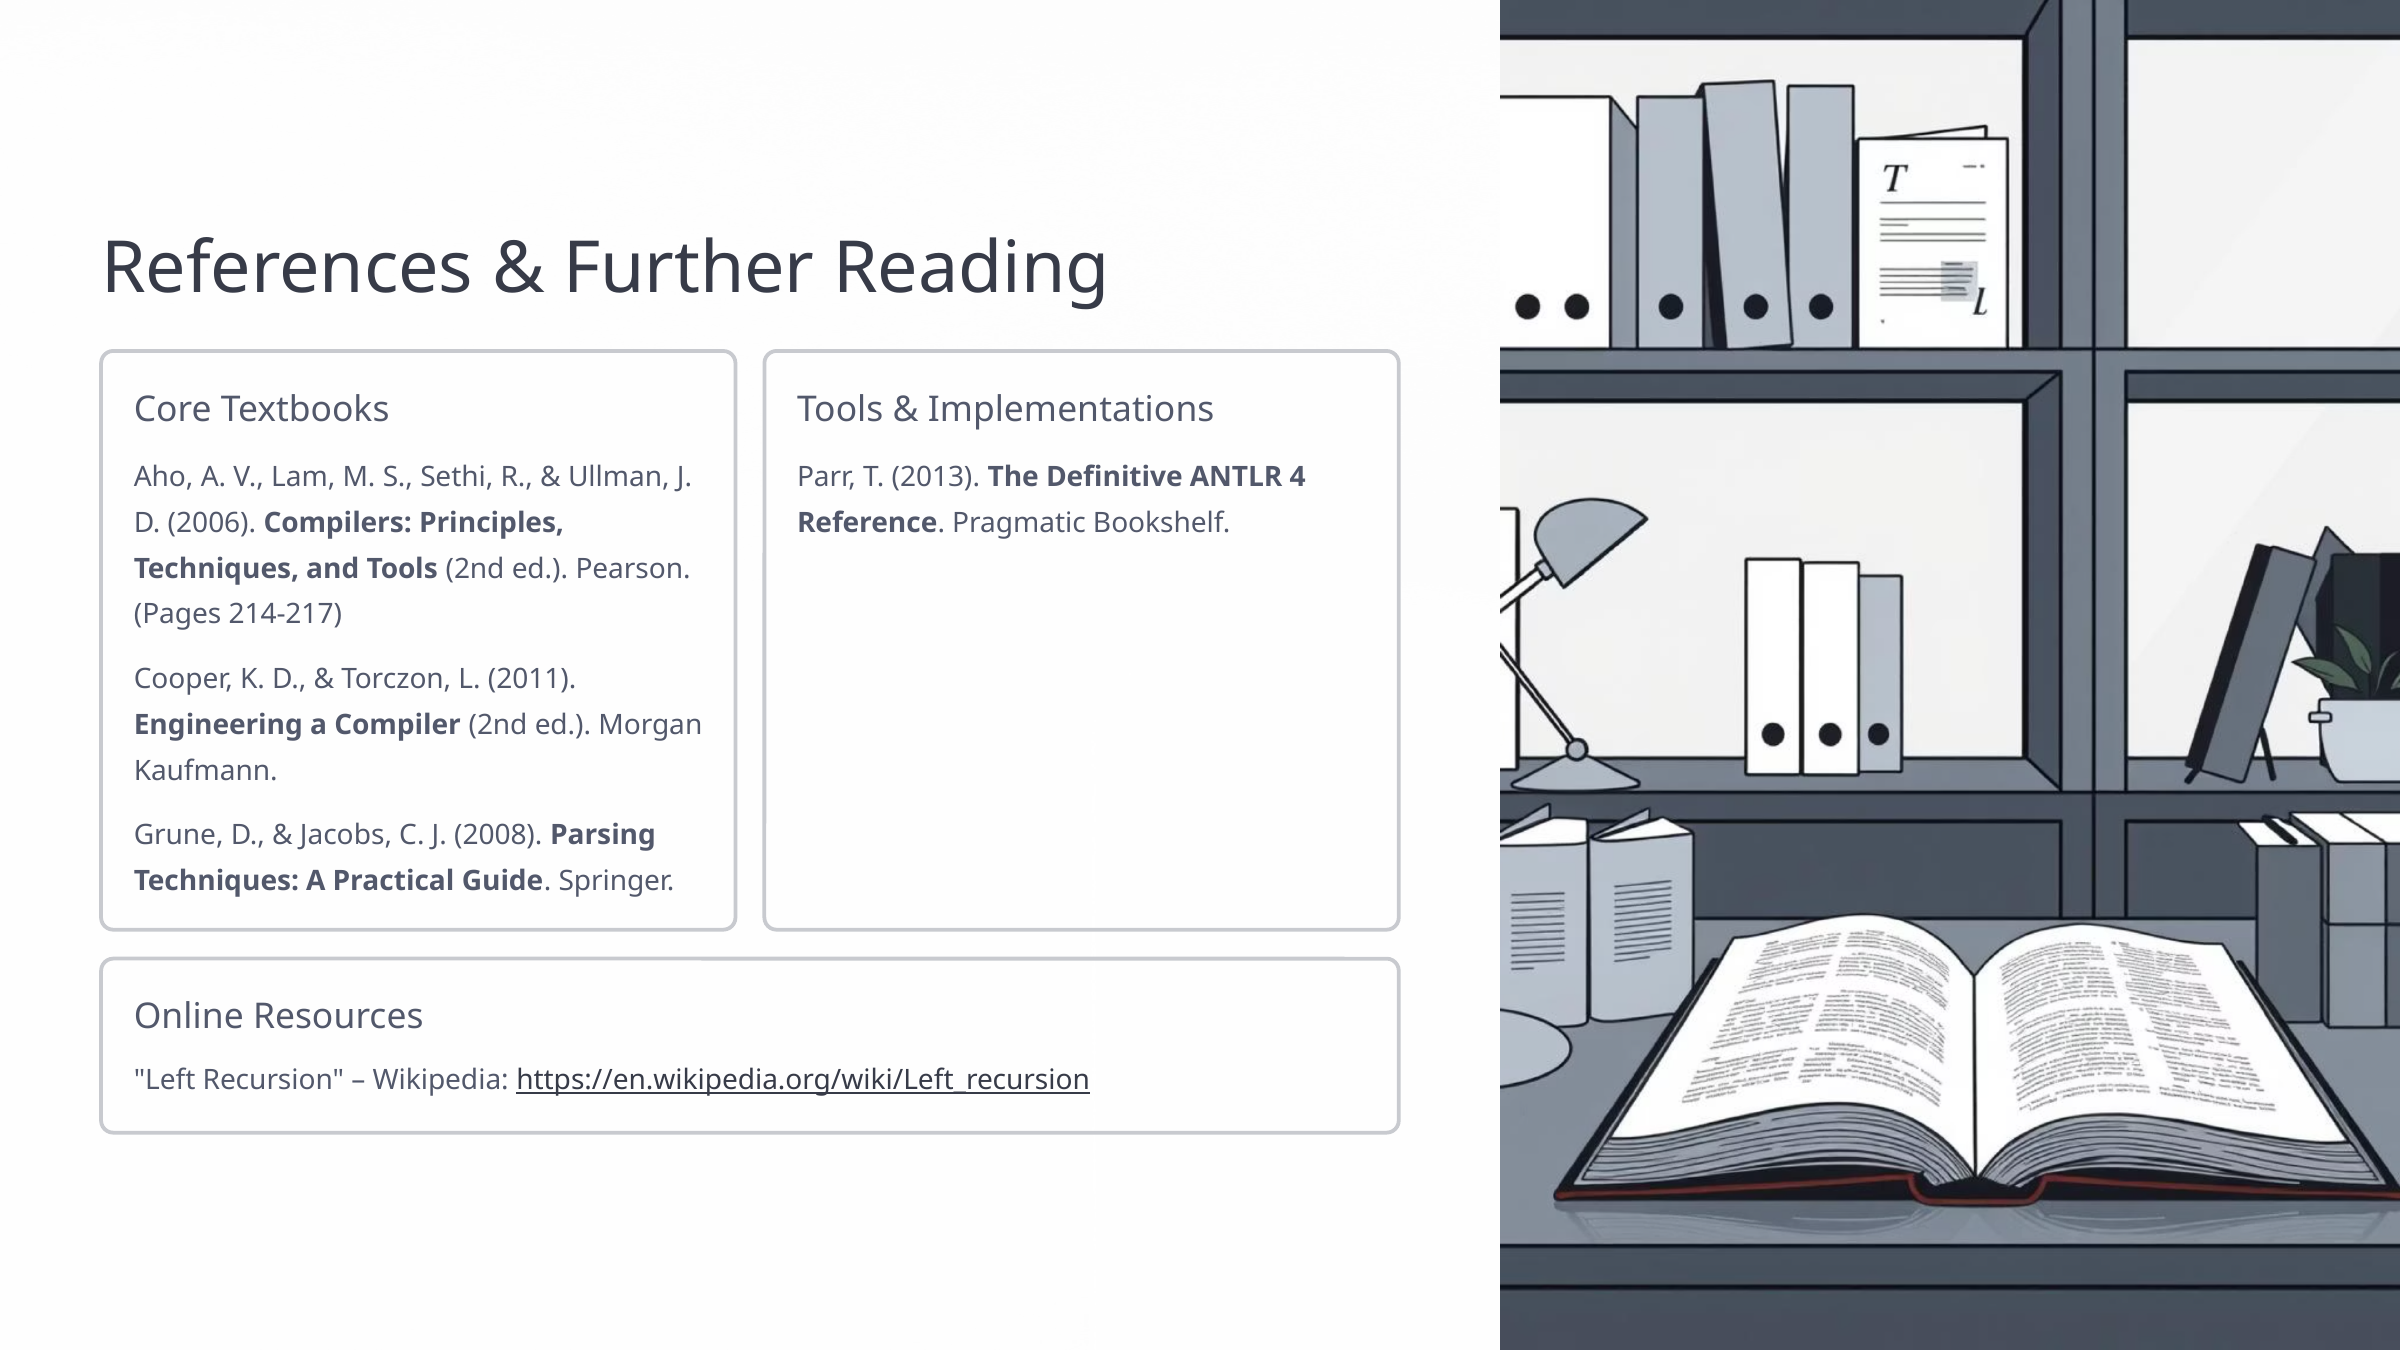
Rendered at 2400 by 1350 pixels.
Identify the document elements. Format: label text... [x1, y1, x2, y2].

text_box [101, 350, 736, 930]
text_box Grune, D., & Jacobs, C. J. (2008). Parsing Techniques: A Practical Guide. Springer. [133, 804, 703, 897]
text_box Tools & Implementations [797, 383, 1231, 429]
text_box Aho, A. V., Lam, M. S., Sethi, R., & Ullman, J. D. (2006). Compilers: Principles, Techniques, and Tools (2nd ed.). Pearson. (Pages 214-217) [133, 446, 703, 632]
text_box Core Textbooks [133, 383, 496, 429]
text_box References & Further Reading [101, 217, 1146, 308]
text_box Online Resources [133, 991, 496, 1037]
text_box [101, 958, 1399, 1133]
text_box Parr, T. (2013). The Definitive ANTLR 4 Reference. Pragmatic Bookshelf. [797, 446, 1367, 539]
text_box "Left Recursion" – Wikipedia: https://en.wikipedia.org/wiki/Left_recursion [133, 1053, 1367, 1100]
picture [1499, 0, 2400, 1350]
text_box Cooper, K. D., & Torczon, L. (2011). Engineering a Compiler (2nd ed.). Morgan Kaufmann. [133, 648, 703, 788]
text_box [764, 350, 1399, 930]
